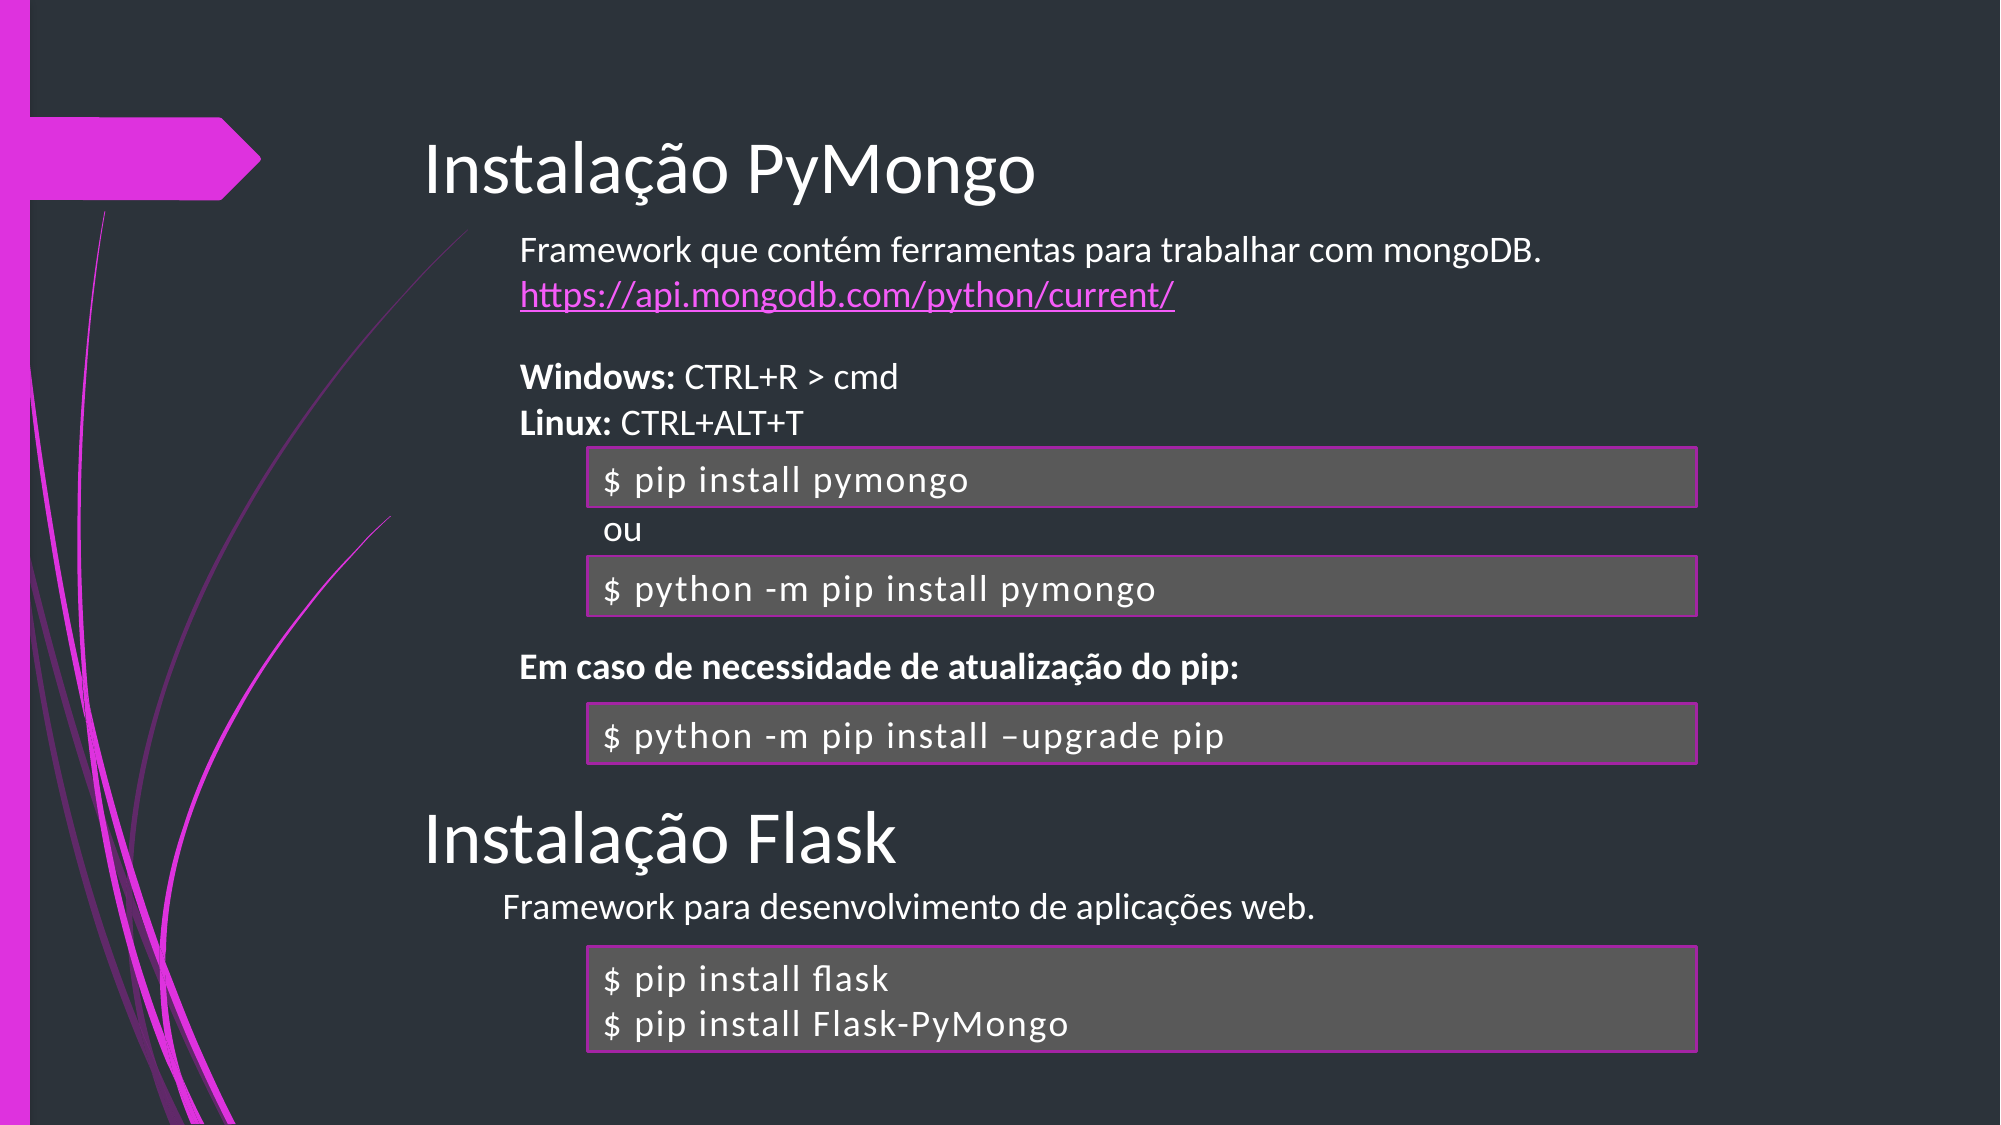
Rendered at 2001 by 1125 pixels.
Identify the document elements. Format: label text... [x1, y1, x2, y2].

text_box $ python -m pip install pymongo [587, 556, 1697, 616]
text_box ou [588, 496, 658, 557]
text_box Framework que contém ferramentas para trabalhar com mongoDB. https://api.mongodb.com/python/current/ [505, 217, 1752, 323]
text_box Windows: CTRL+R > cmd Linux: CTRL+ALT+T [505, 345, 1752, 450]
text_box $ pip install flask $ pip install Flask-PyMongo [587, 946, 1697, 1052]
text_box Em caso de necessidade de atualização do pip: [504, 634, 1751, 695]
text_box Instalação Flask [408, 780, 1871, 991]
text_box $ pip install pymongo [587, 450, 1697, 507]
title Instalação PyMongo [408, 110, 1871, 322]
text_box $ python -m pip install –upgrade pip [587, 703, 1697, 764]
text_box Framework para desenvolvimento de aplicações web. [487, 874, 1735, 934]
